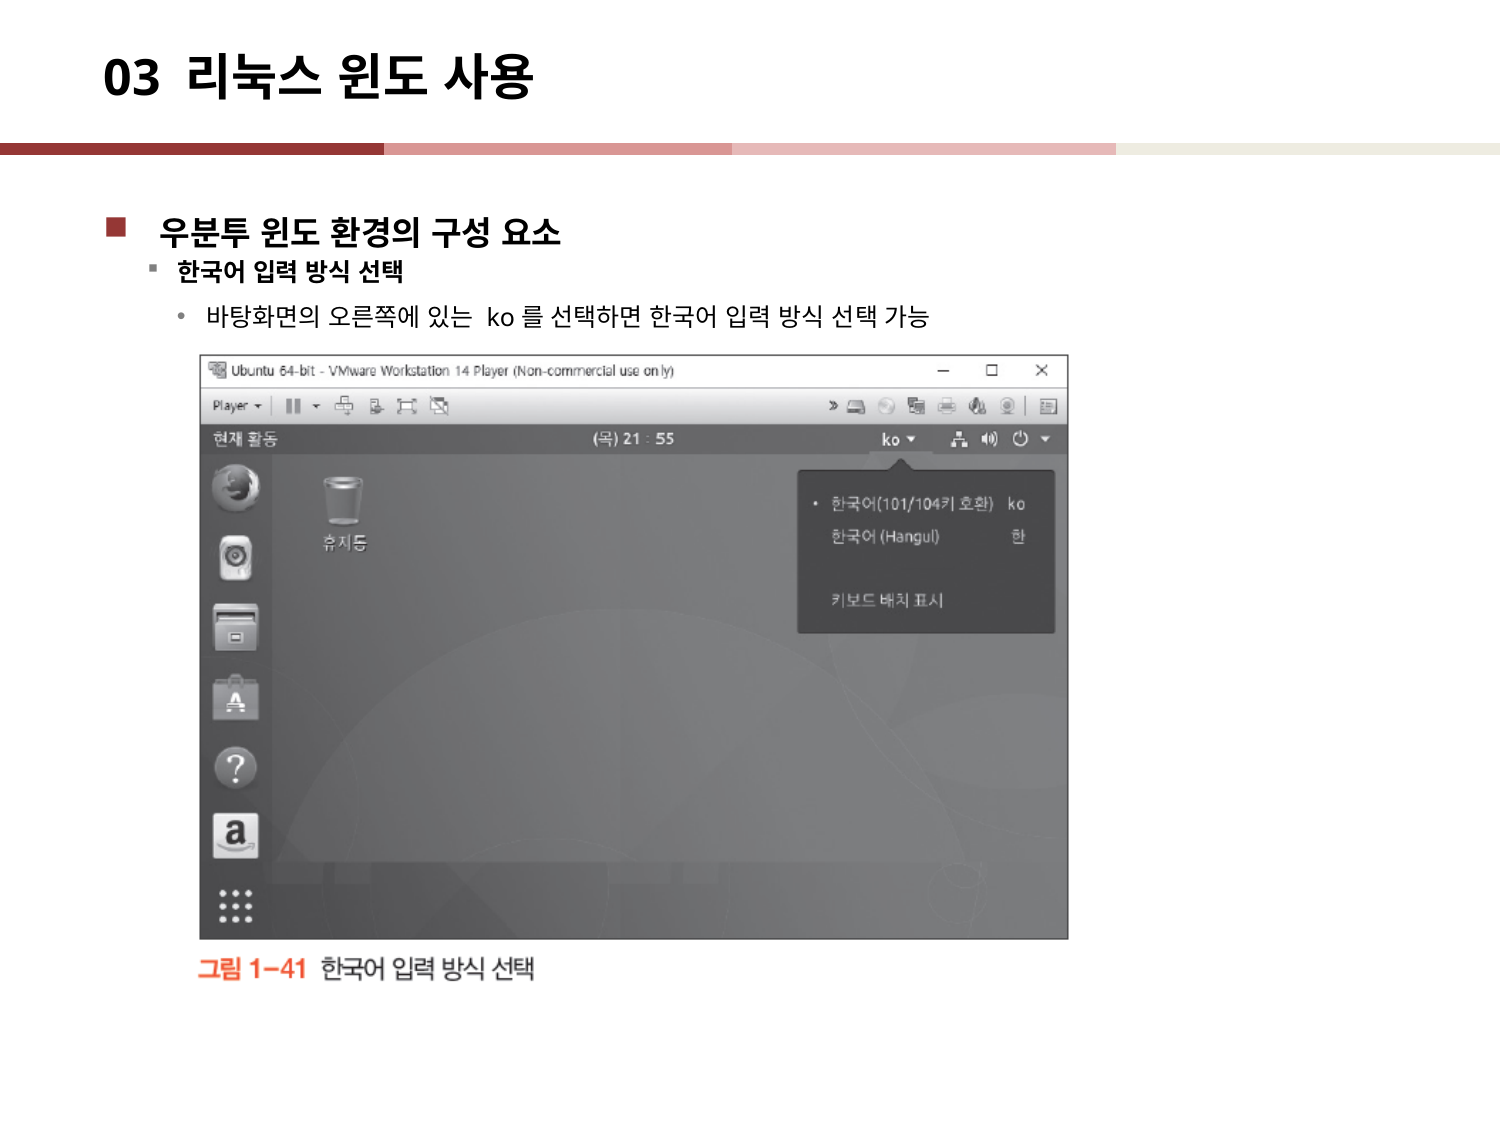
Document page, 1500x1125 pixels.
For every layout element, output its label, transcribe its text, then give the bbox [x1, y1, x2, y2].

title 03 리눅스 윈도 사용 [88, 30, 1330, 121]
picture [194, 349, 1073, 984]
list 우분투 윈도 환경의 구성 요소 한국어 입력 방식 선택 바탕화면의 오른쪽에 있는 ko를 선택하면 한국어 입력 방식 선택 가능 [88, 184, 1436, 1071]
